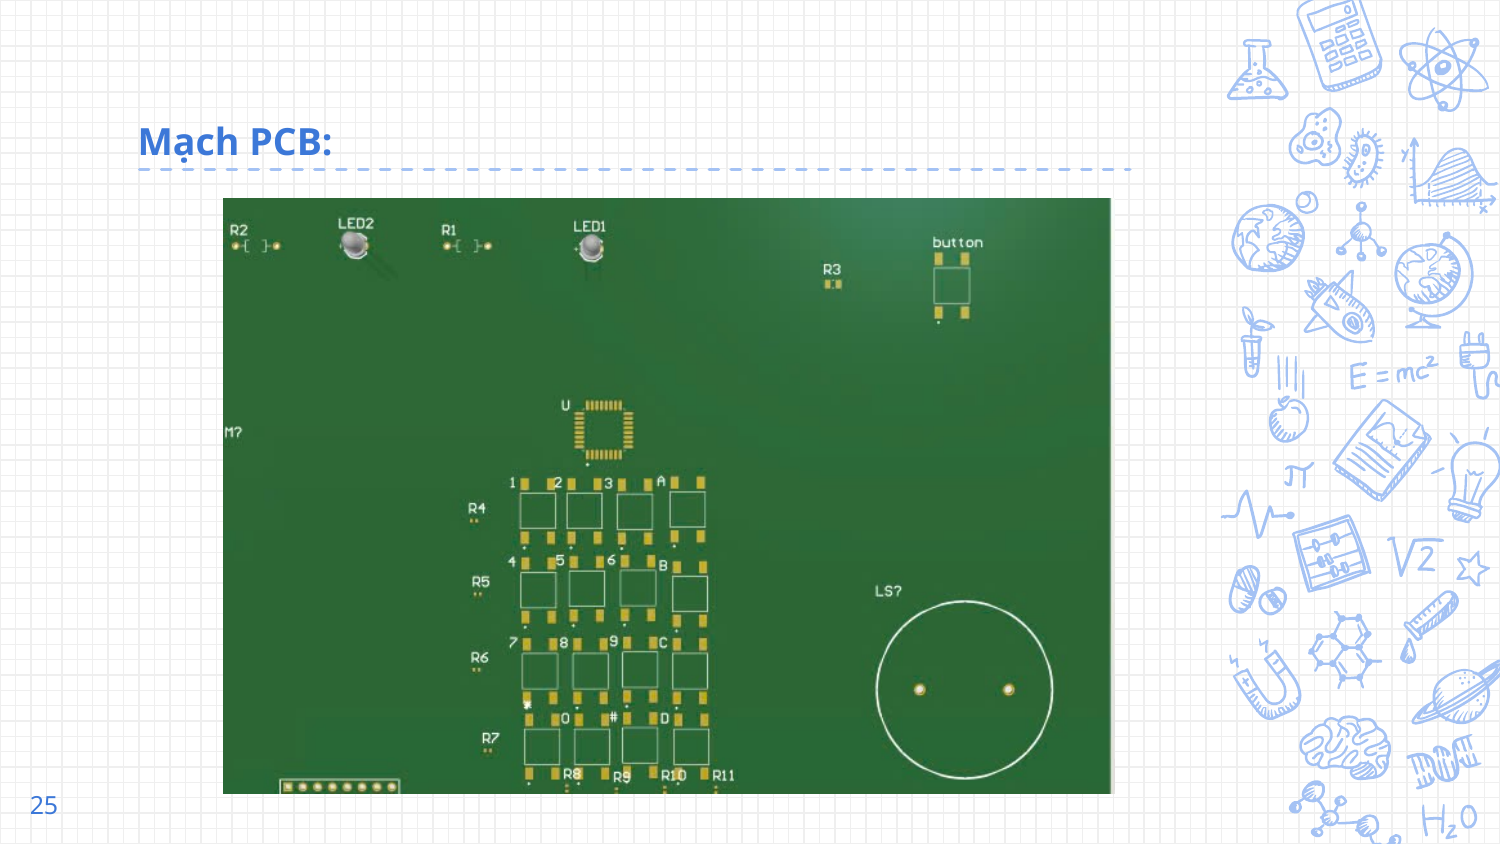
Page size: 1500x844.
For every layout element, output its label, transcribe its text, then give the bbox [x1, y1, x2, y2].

picture [222, 198, 1115, 795]
title Mạch PCB: [122, 36, 1130, 178]
slide_number 25 [14, 774, 105, 840]
